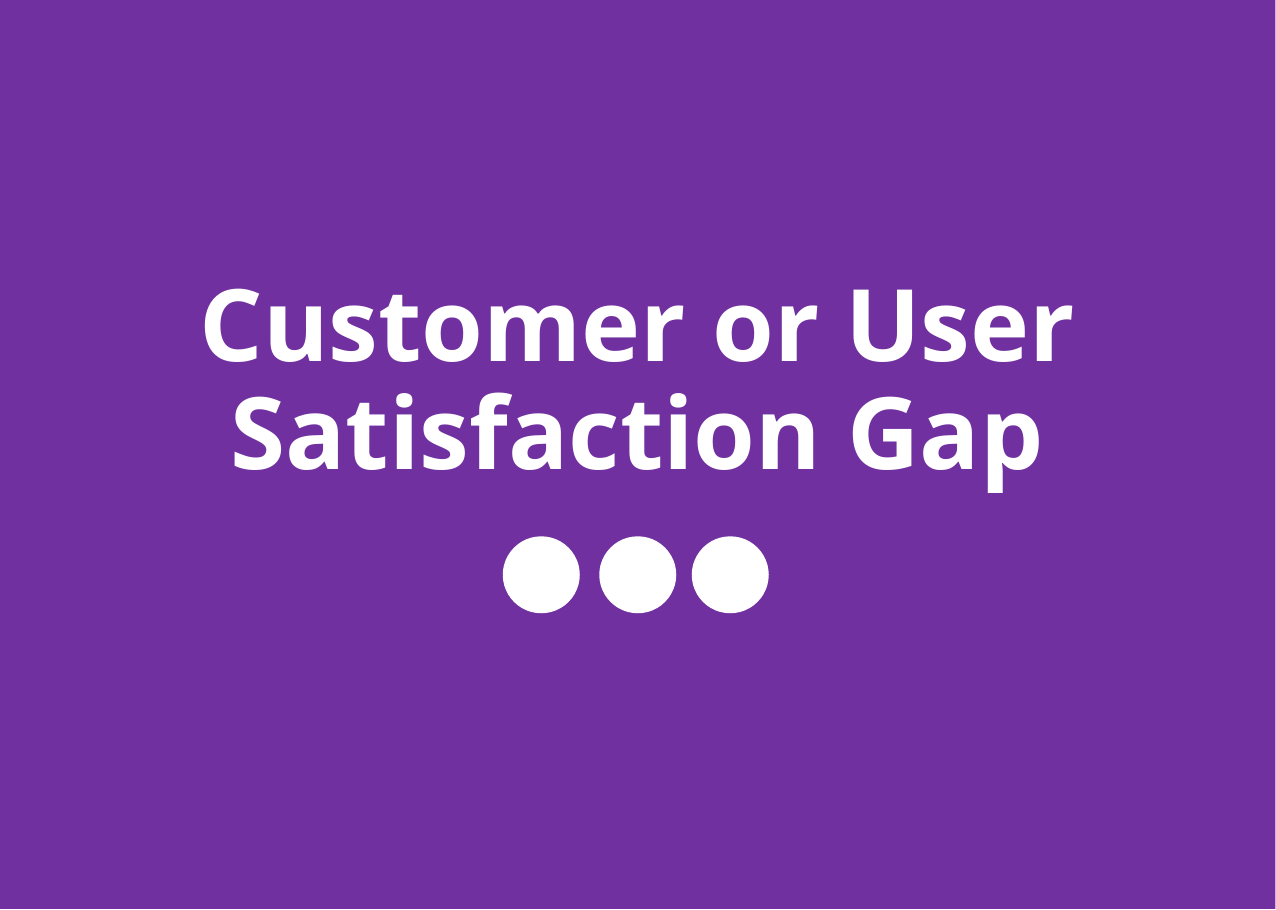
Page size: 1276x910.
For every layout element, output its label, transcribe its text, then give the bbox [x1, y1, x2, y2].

title Customer or User Satisfaction Gap [117, 253, 1158, 513]
